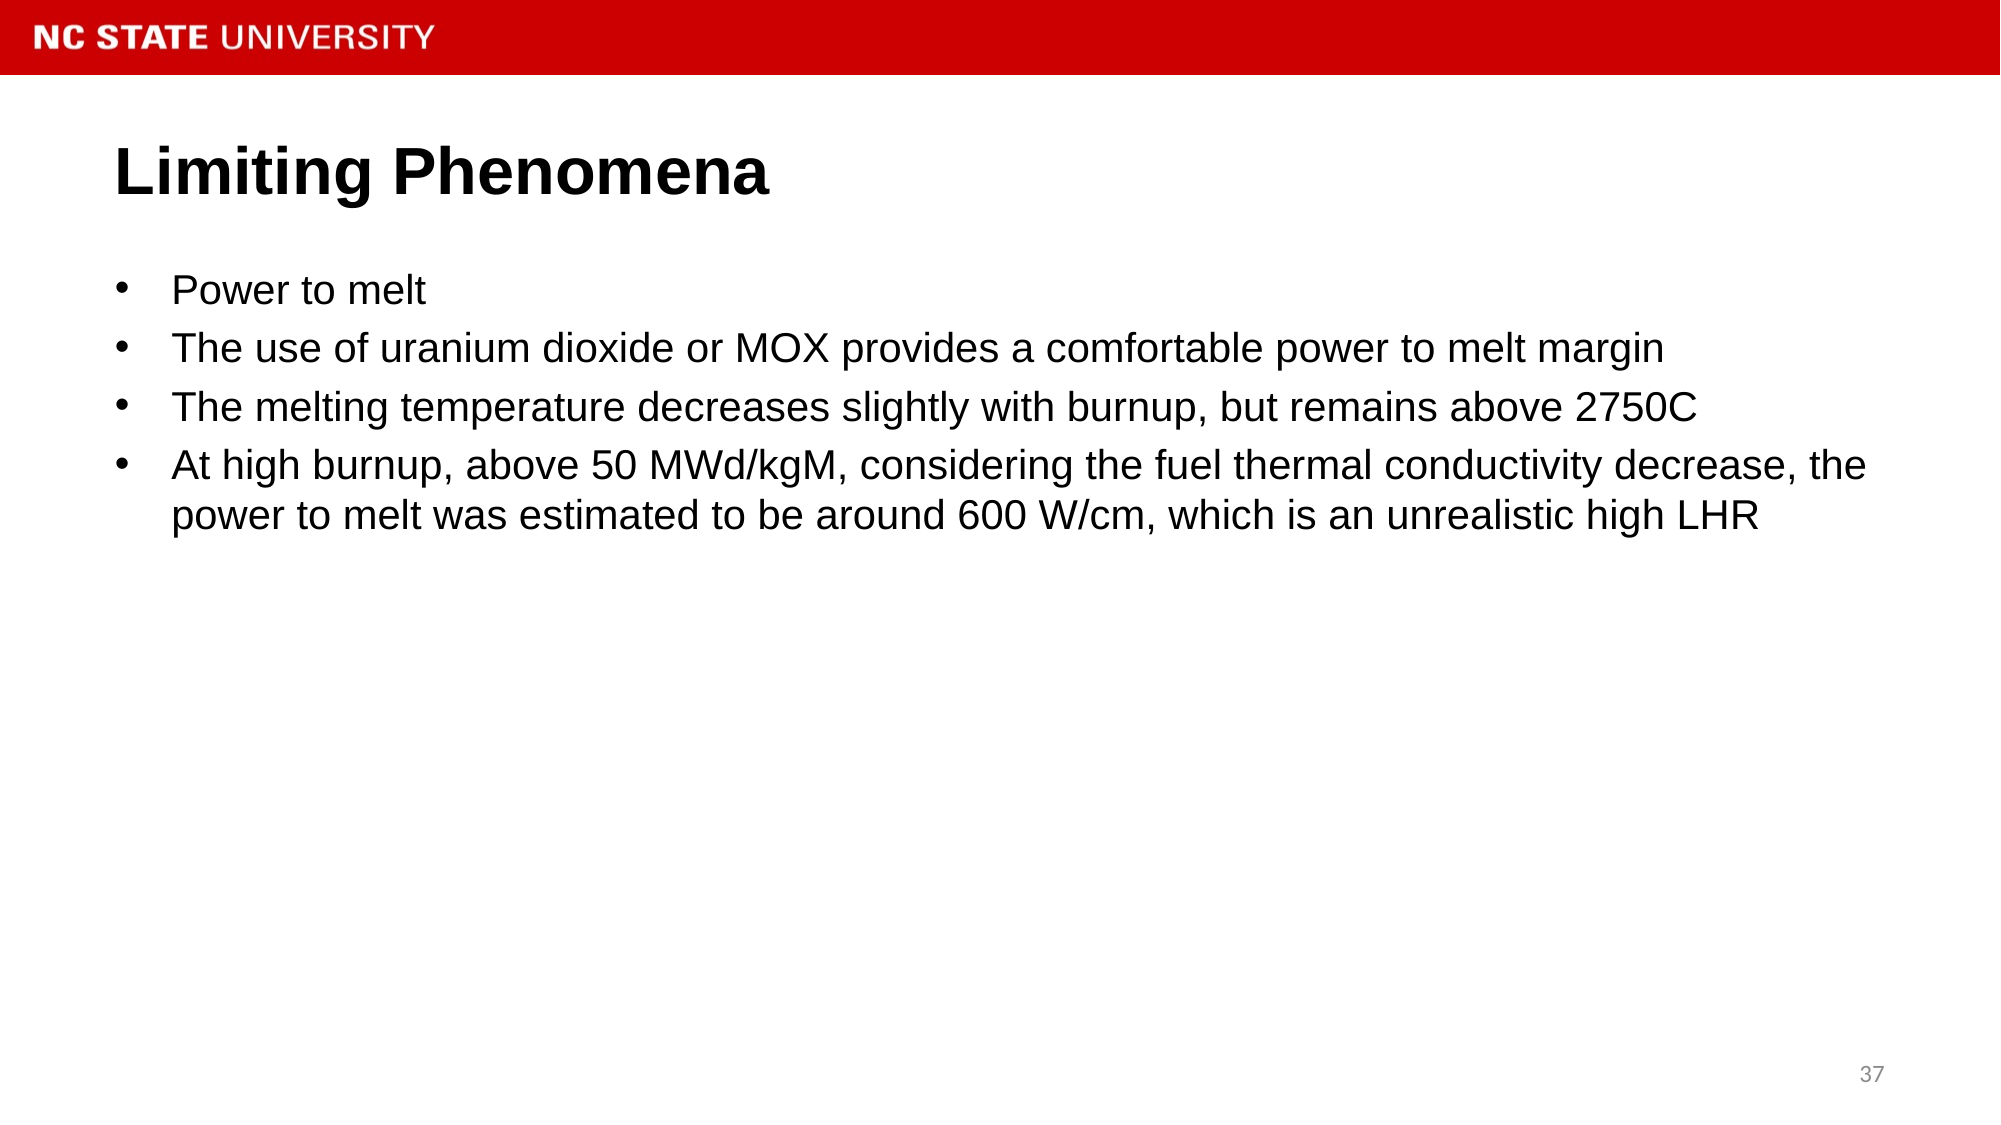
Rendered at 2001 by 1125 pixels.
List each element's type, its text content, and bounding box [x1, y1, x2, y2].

picture [0, 0, 2000, 75]
slide_number 37 [1433, 1042, 1900, 1103]
title Limiting Phenomena [99, 79, 1900, 255]
list Power to melt The use of uranium dioxide or MOX provides a comfortable power to melt margin The melting temperature decreases slightly with burnup, but remains above 2750C At high burnup, above 50 MWd/kgM, considering the fuel thermal conductivity decrease, the power to melt was estimated to be around 600 W/cm, which is an unrealistic high LHR [99, 255, 1900, 1005]
